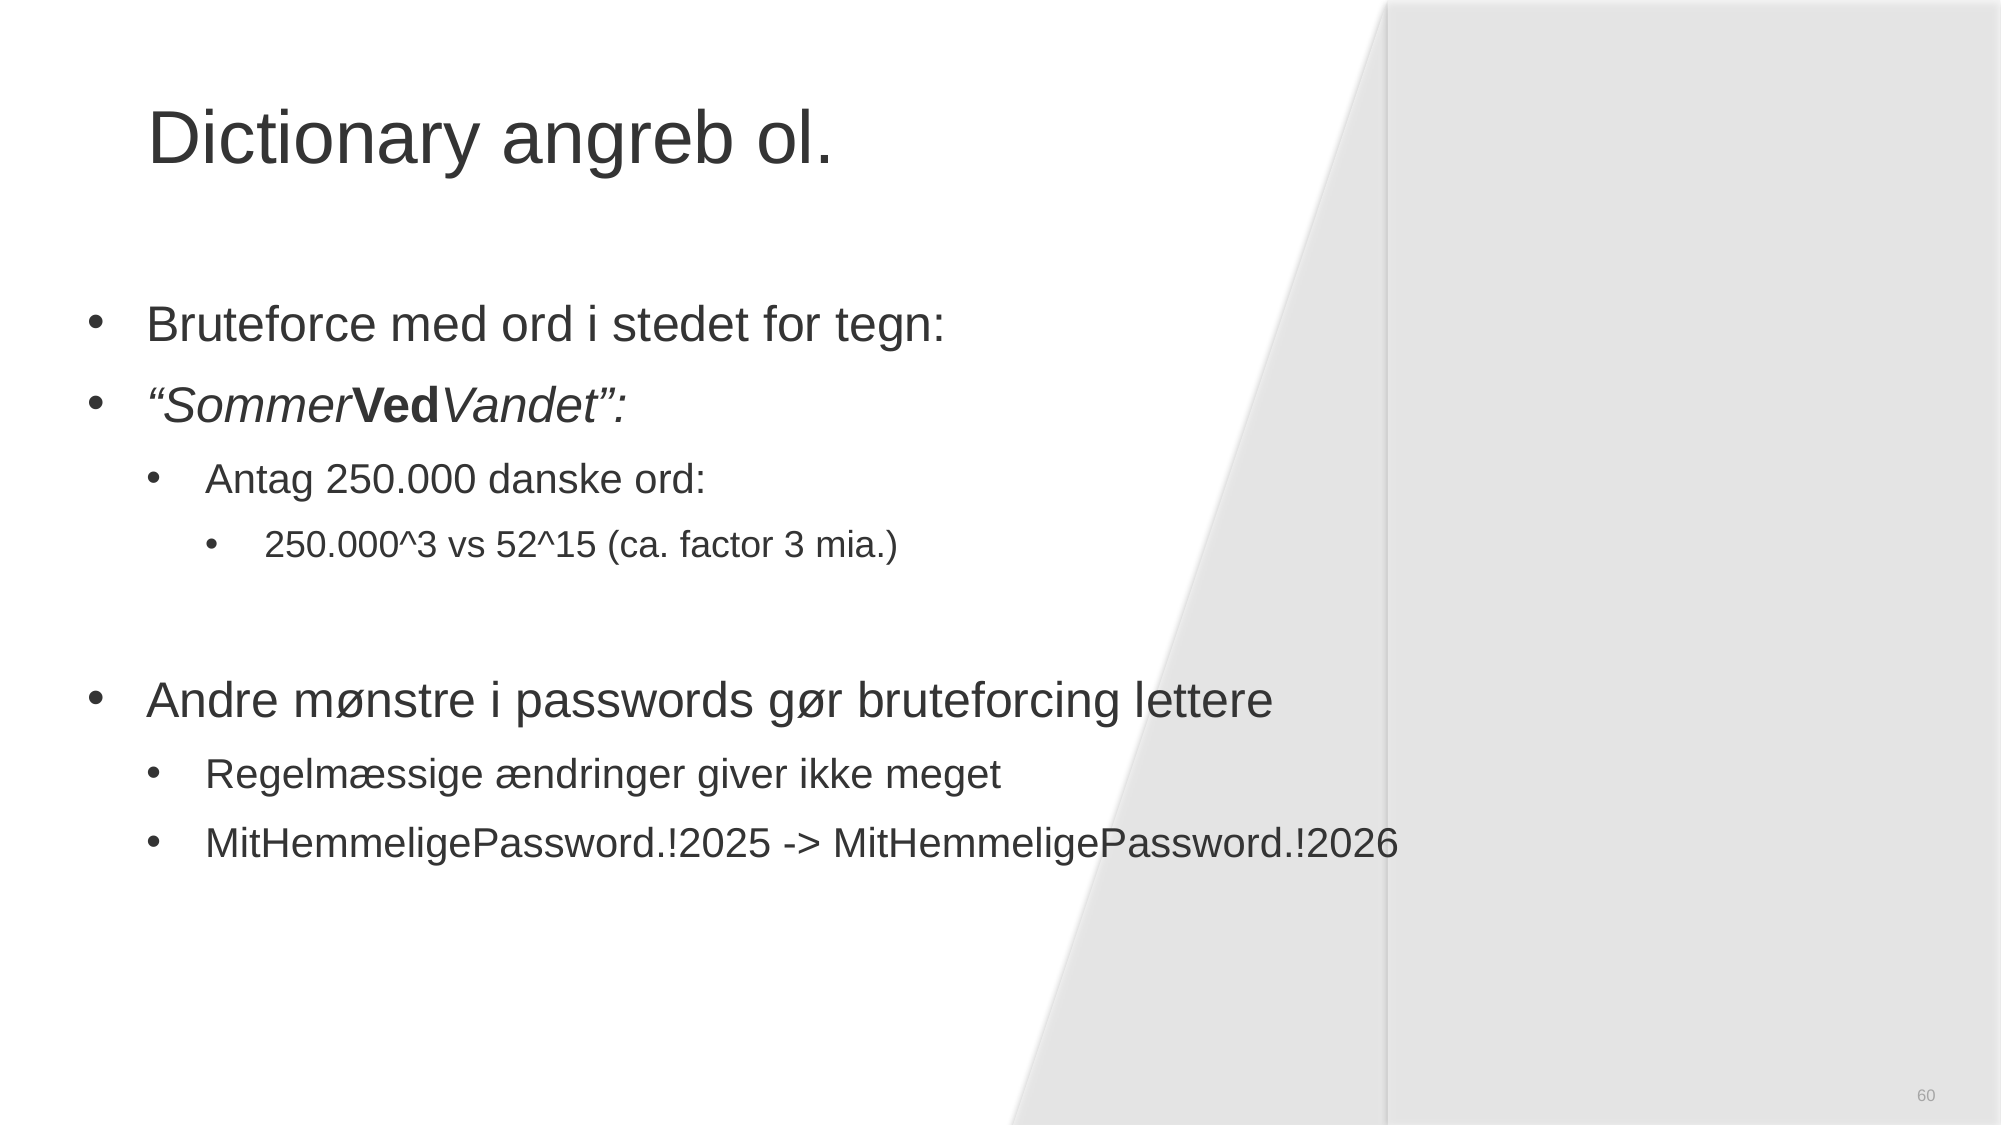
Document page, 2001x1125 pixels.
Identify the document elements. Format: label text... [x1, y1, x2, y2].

list Bruteforce med ord i stedet for tegn: “SommerVedVandet”: Antag 250.000 danske ord: 250.000^3 vs 52^15 (ca. factor 3 mia.) Andre mønstre i passwords gør bruteforcing lettere Regelmæssige ændringer giver ikke meget MitHemmeligePassword.!2025 -> MitHemmeligePassword.!2026 [87, 220, 1632, 1003]
slide_number 60 [1631, 1077, 1951, 1113]
title Dictionary angreb ol. [147, 88, 1861, 180]
